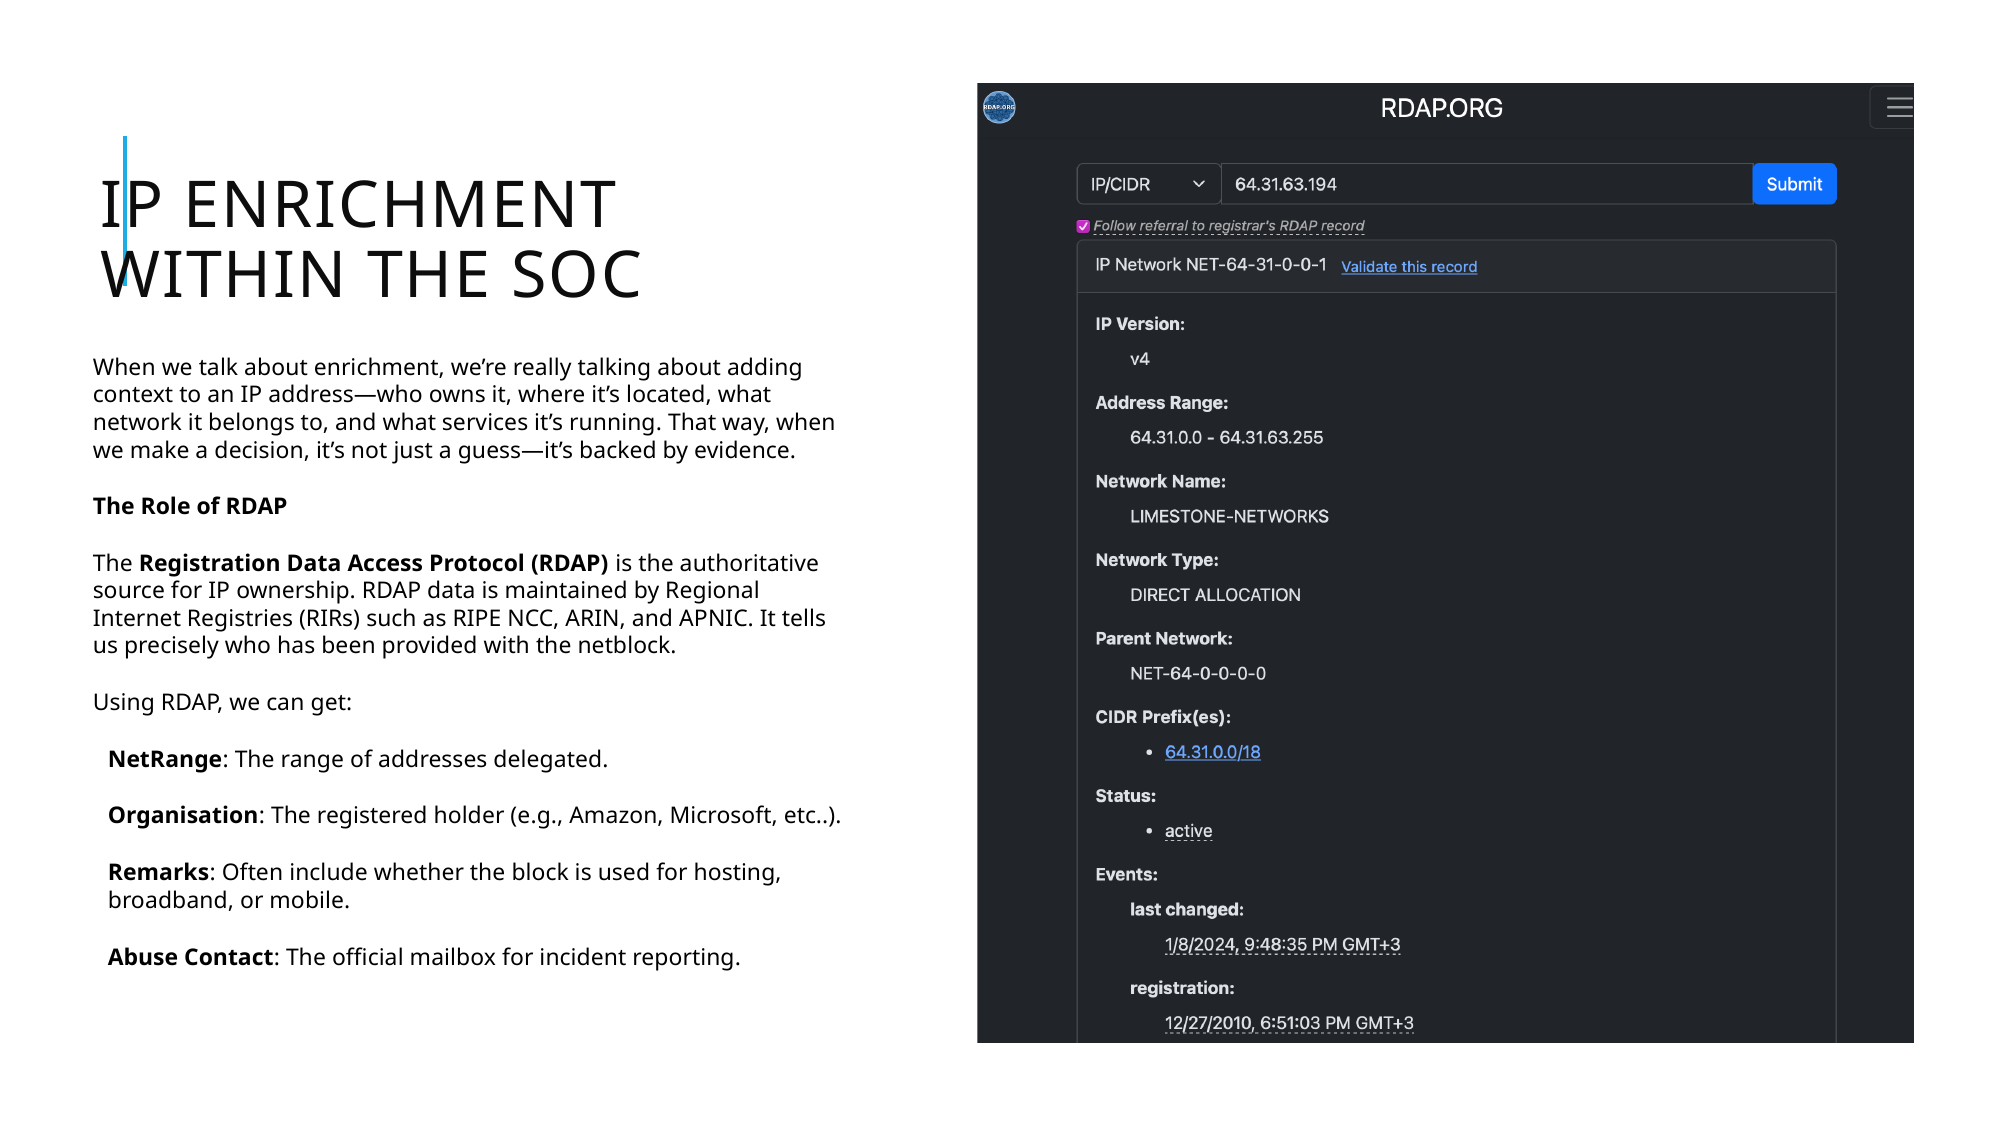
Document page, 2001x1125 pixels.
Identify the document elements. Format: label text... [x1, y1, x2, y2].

picture [977, 83, 1915, 1043]
list When we talk about enrichment, we’re really talking about adding context to an IP address—who owns it, where it’s located, what network it belongs to, and what services it’s running. That way, when we make a decision, it’s not just a guess—it’s backed by evidence. The Role of RDAP The Registration Data Access Protocol (RDAP) is the authoritative source for IP ownership. RDAP data is maintained by Regional Internet Registries (RIRs) such as RIPE NCC, ARIN, and APNIC. It tells us precisely who has been provided with the netblock. Using RDAP, we can get: NetRange: The range of addresses delegated. Organisation: The registered holder (e.g., Amazon, Microsoft, etc..). Remarks: Often include whether the block is used for hosting, broadband, or mobile. Abuse Contact: The official mailbox for incident reporting. [85, 345, 852, 1014]
title IP Enrichment Within the SOC [85, 160, 866, 401]
